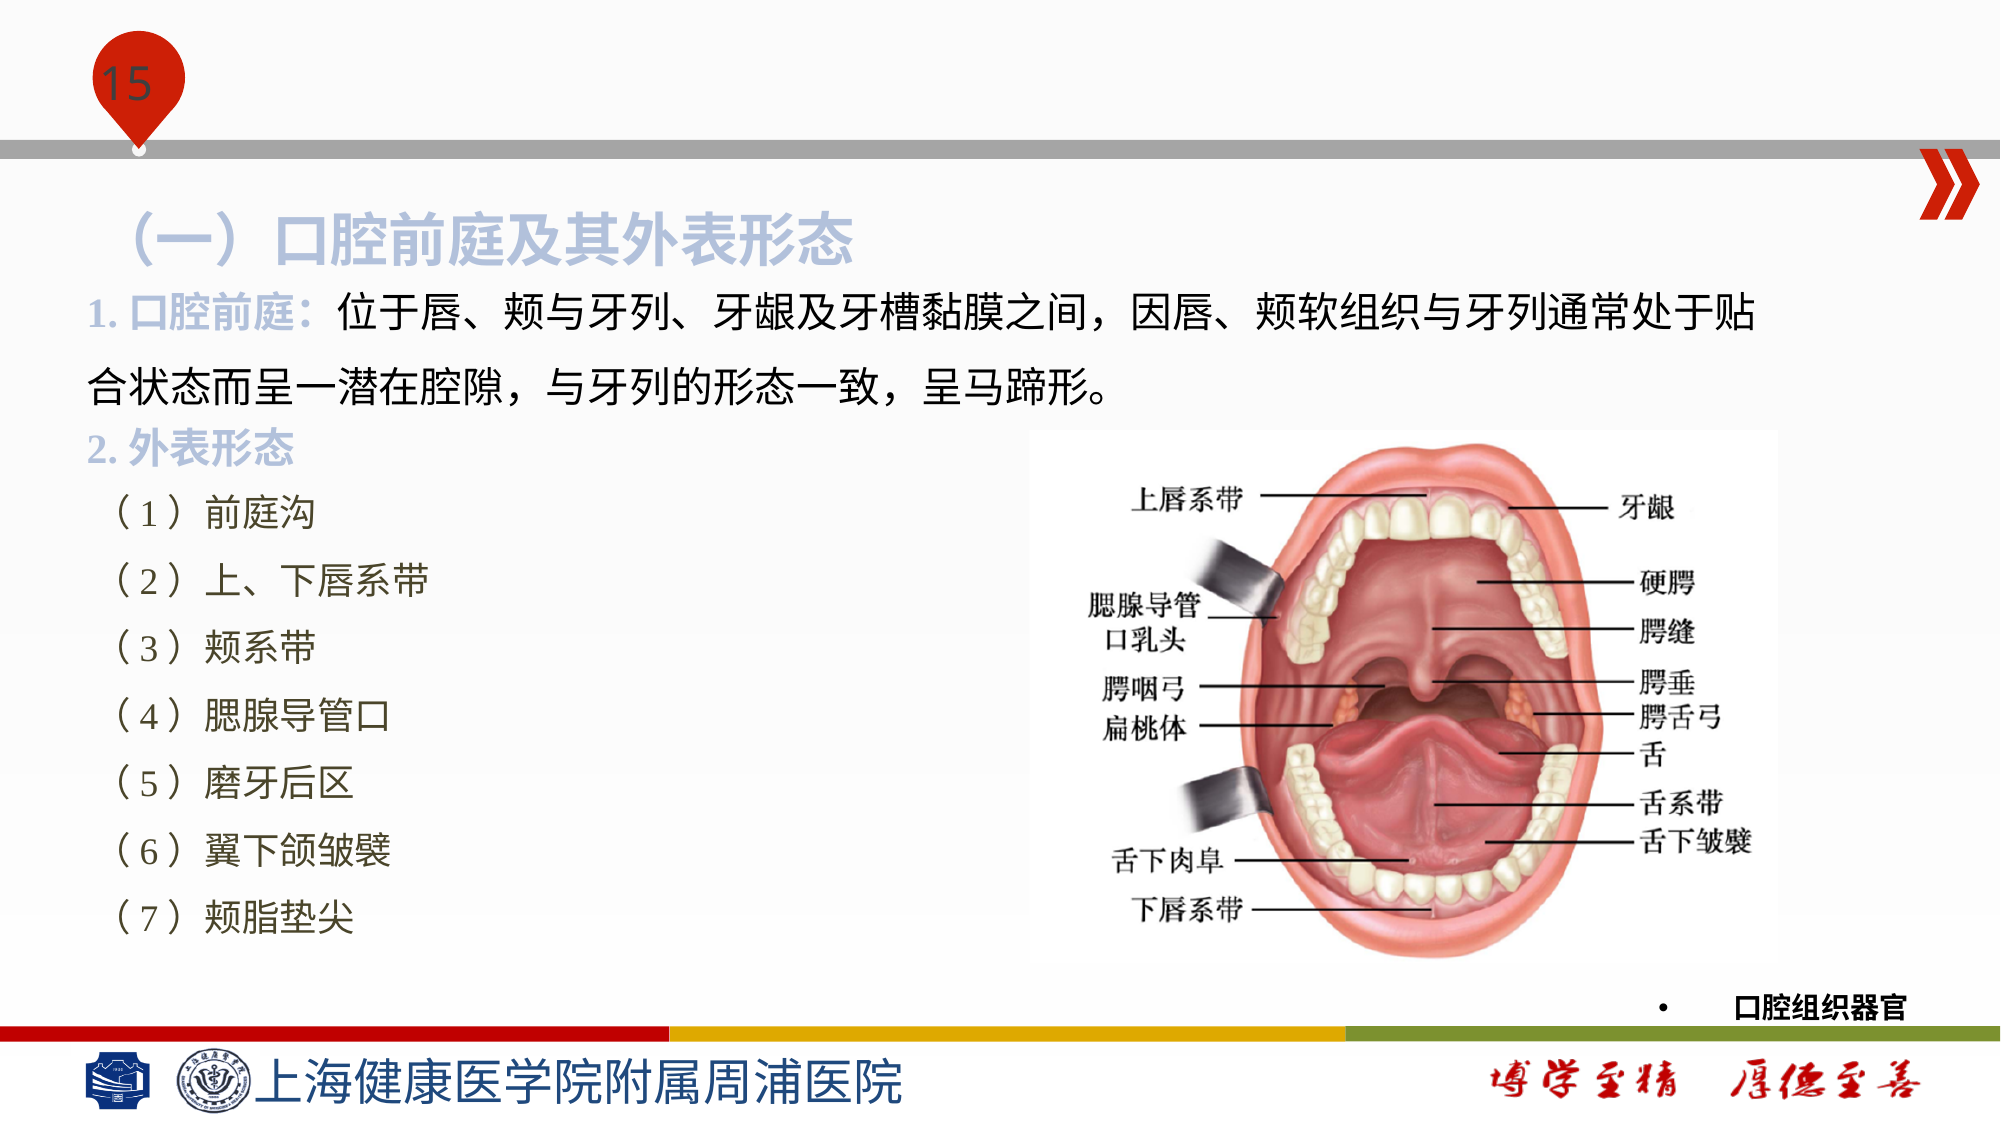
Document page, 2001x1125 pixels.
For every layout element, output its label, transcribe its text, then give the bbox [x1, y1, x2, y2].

list 口腔组织器官 [1643, 962, 2000, 1035]
text_box （一）口腔前庭及其外表形态 [82, 160, 870, 281]
text_box （1）前庭沟 （2）上、下唇系带 （3）颊系带 （4）腮腺导管口 （5）磨牙后区 （6）翼下颌皱襞 （7）颊脂垫尖 [78, 459, 1000, 947]
picture [1458, 1043, 1955, 1124]
picture [1029, 430, 1779, 963]
picture [70, 1042, 260, 1121]
text_box 1.口腔前庭：位于唇、颊与牙列、牙龈及牙槽黏膜之间，因唇、颊软组织与牙列通常处于贴合状态而呈一潜在腔隙，与牙列的形态一致，呈马蹄形。 [78, 252, 1791, 419]
text_box 2.外表形态 [78, 388, 1608, 481]
